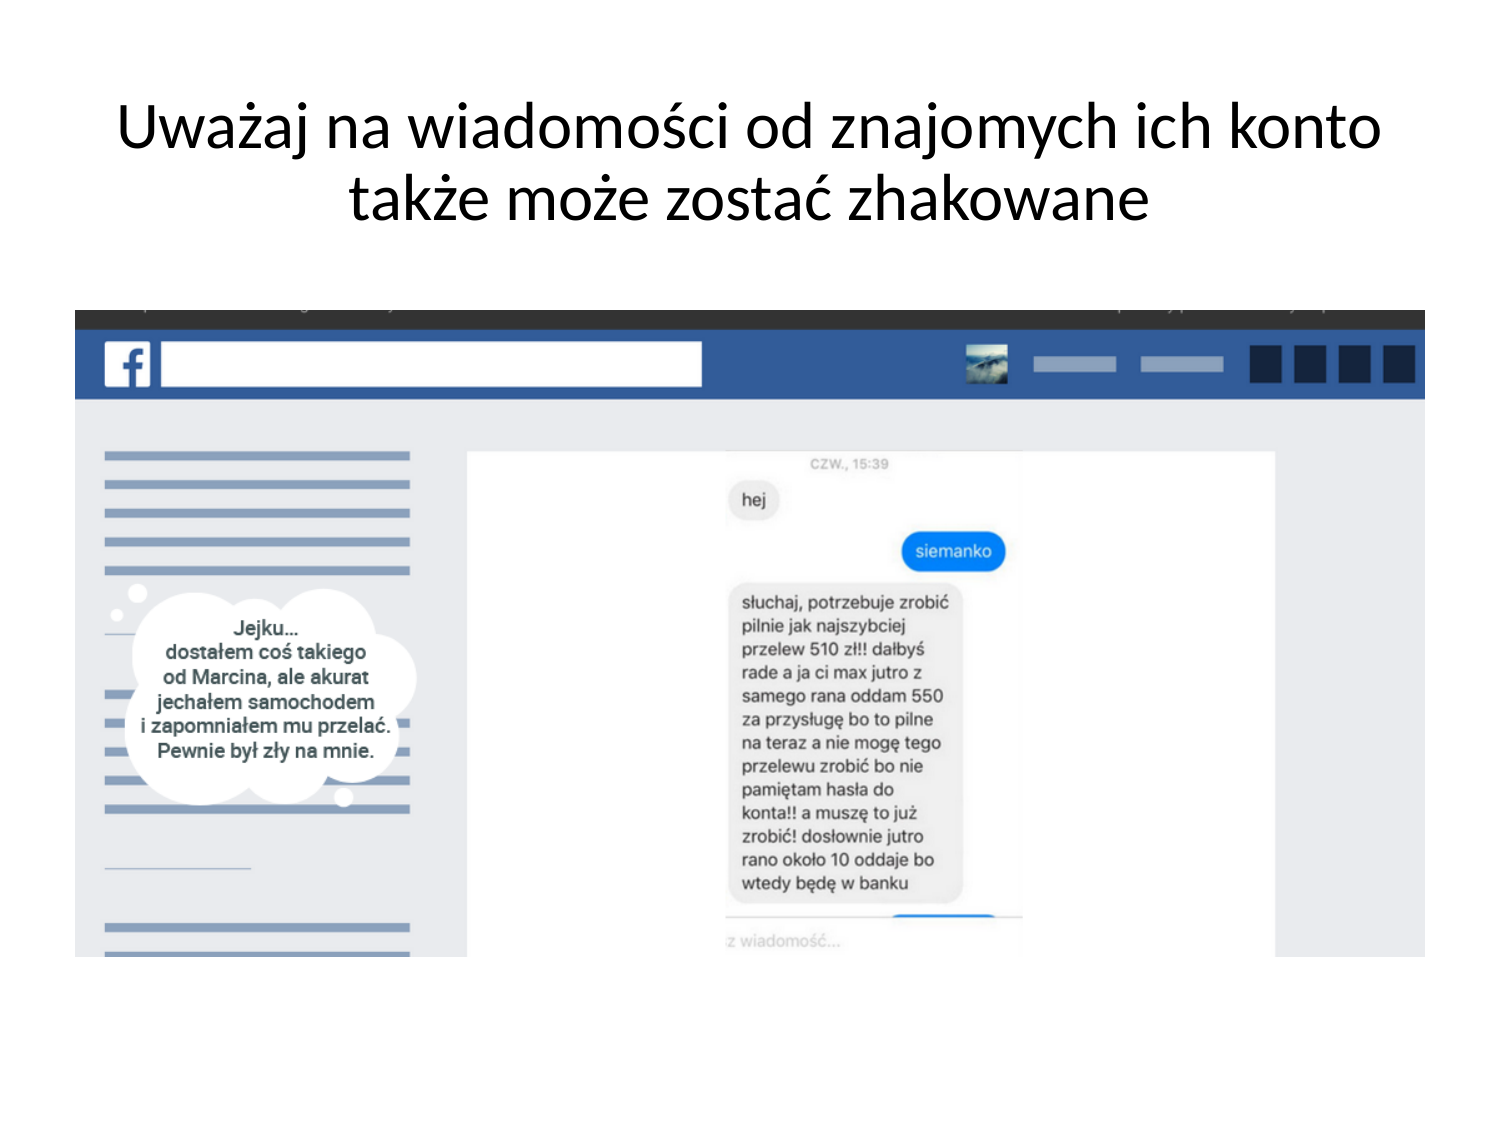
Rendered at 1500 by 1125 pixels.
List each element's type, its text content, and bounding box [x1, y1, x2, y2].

picture [74, 310, 1426, 957]
text_box Uważaj na wiadomości od znajomych ich konto także może zostać zhakowane [75, 76, 1425, 250]
